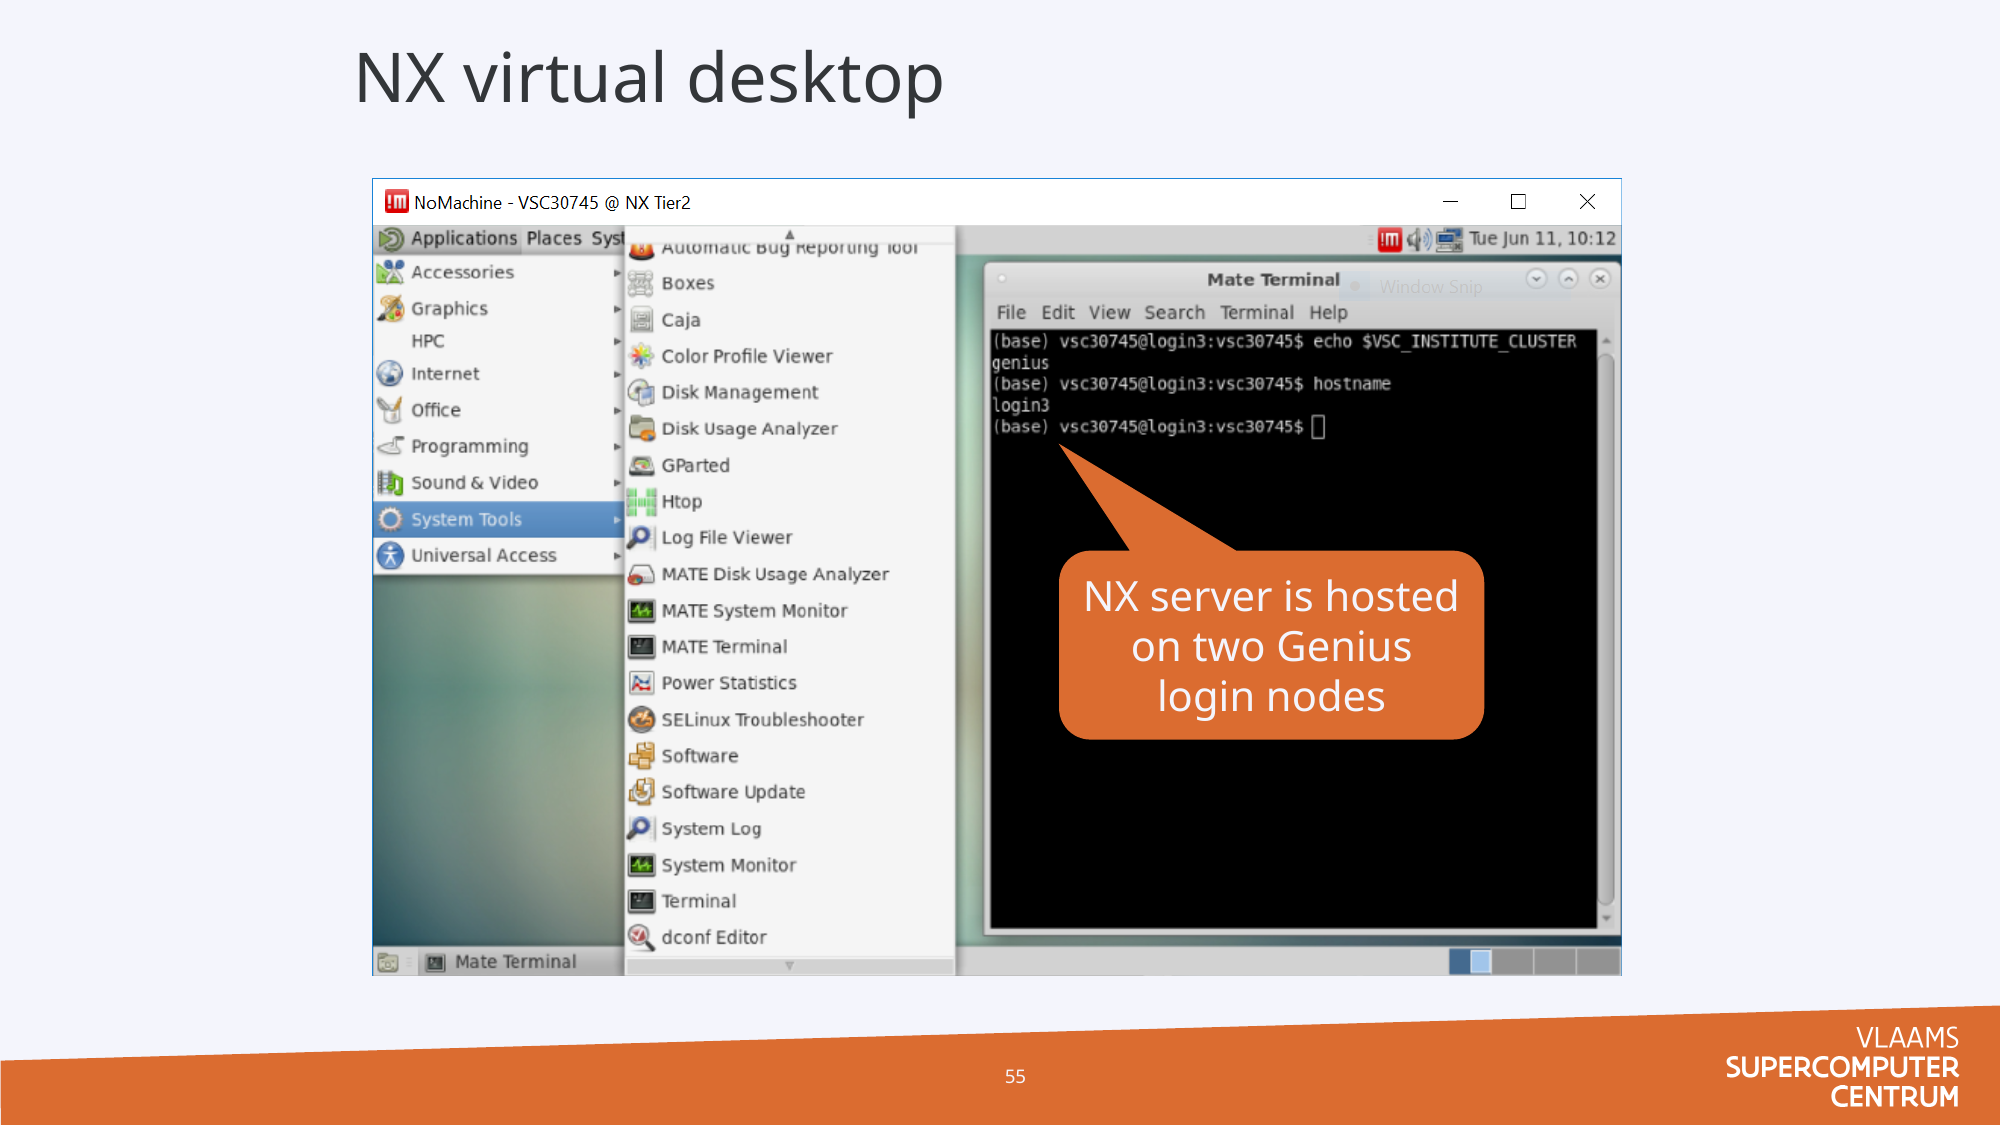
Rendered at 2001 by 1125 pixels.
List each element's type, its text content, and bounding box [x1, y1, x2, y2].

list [372, 178, 1622, 976]
slide_number 55 [958, 1047, 1042, 1108]
title NX virtual desktop [338, 30, 1706, 130]
picture [1725, 1021, 1960, 1117]
